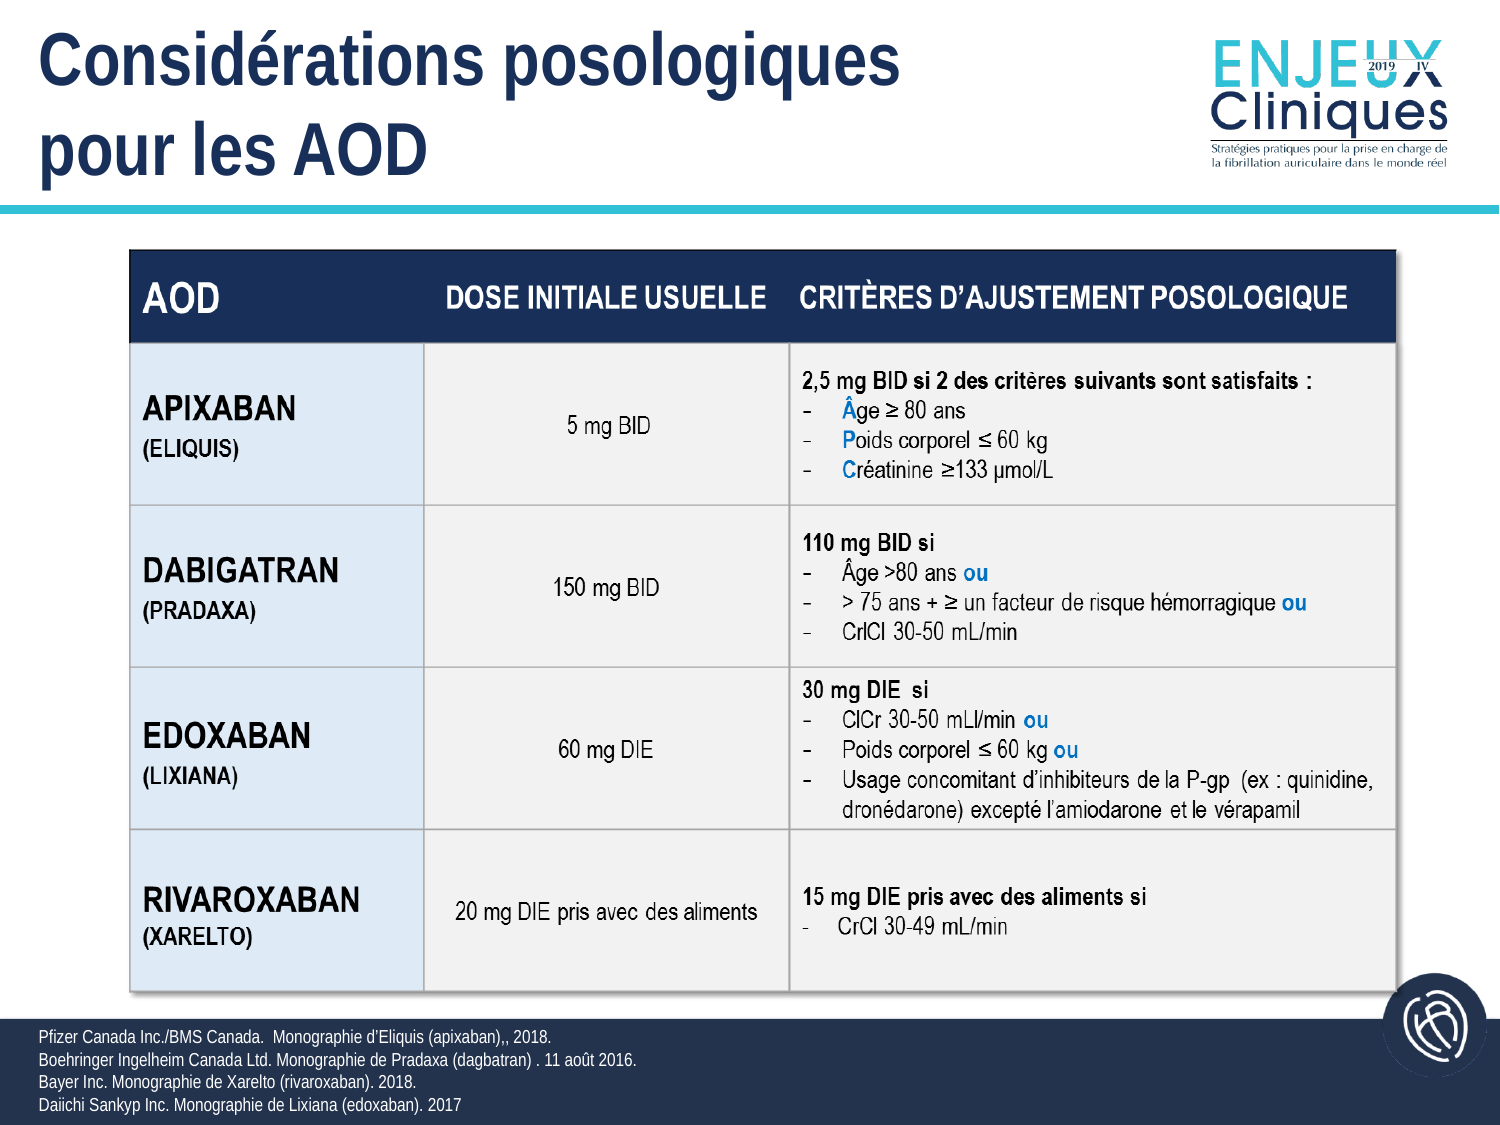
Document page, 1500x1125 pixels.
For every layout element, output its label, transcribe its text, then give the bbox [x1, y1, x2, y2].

picture [125, 245, 1493, 1084]
text_box Pfizer Canada Inc./BMS Canada. Monographie d’Eliquis (apixaban),, 2018. Boehringer Ingelheim Canada Ltd. Monographie de Pradaxa (dagbatran) . 11 août 2016. Bayer Inc. Monographie de Xarelto (rivaroxaban). 2018. Daiichi Sankyp Inc. Monographie de Lixiana (edoxaban). 2017 [24, 1017, 737, 1123]
text_box Considérations posologiques pour les AOD [23, 2, 941, 198]
text_box [0, 1018, 1500, 1125]
picture [1204, 33, 1451, 174]
